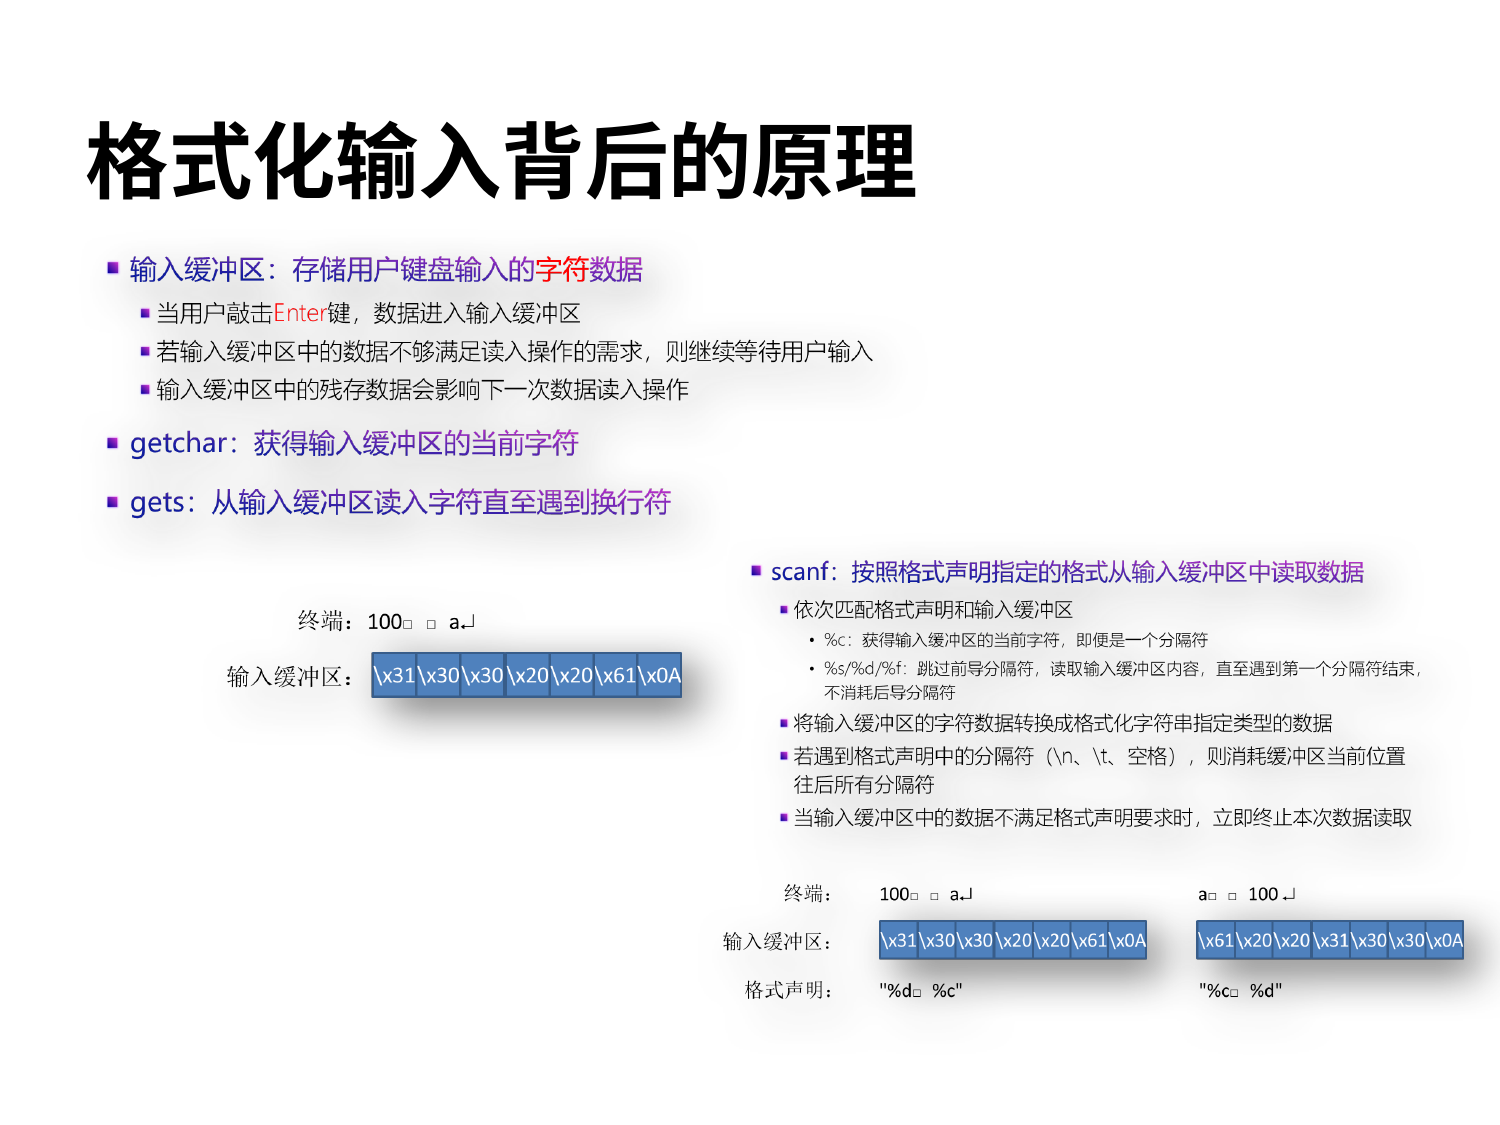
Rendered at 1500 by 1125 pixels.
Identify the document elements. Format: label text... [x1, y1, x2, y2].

title 格式化输入背后的原理 [70, 70, 1421, 219]
picture [95, 237, 1475, 1014]
